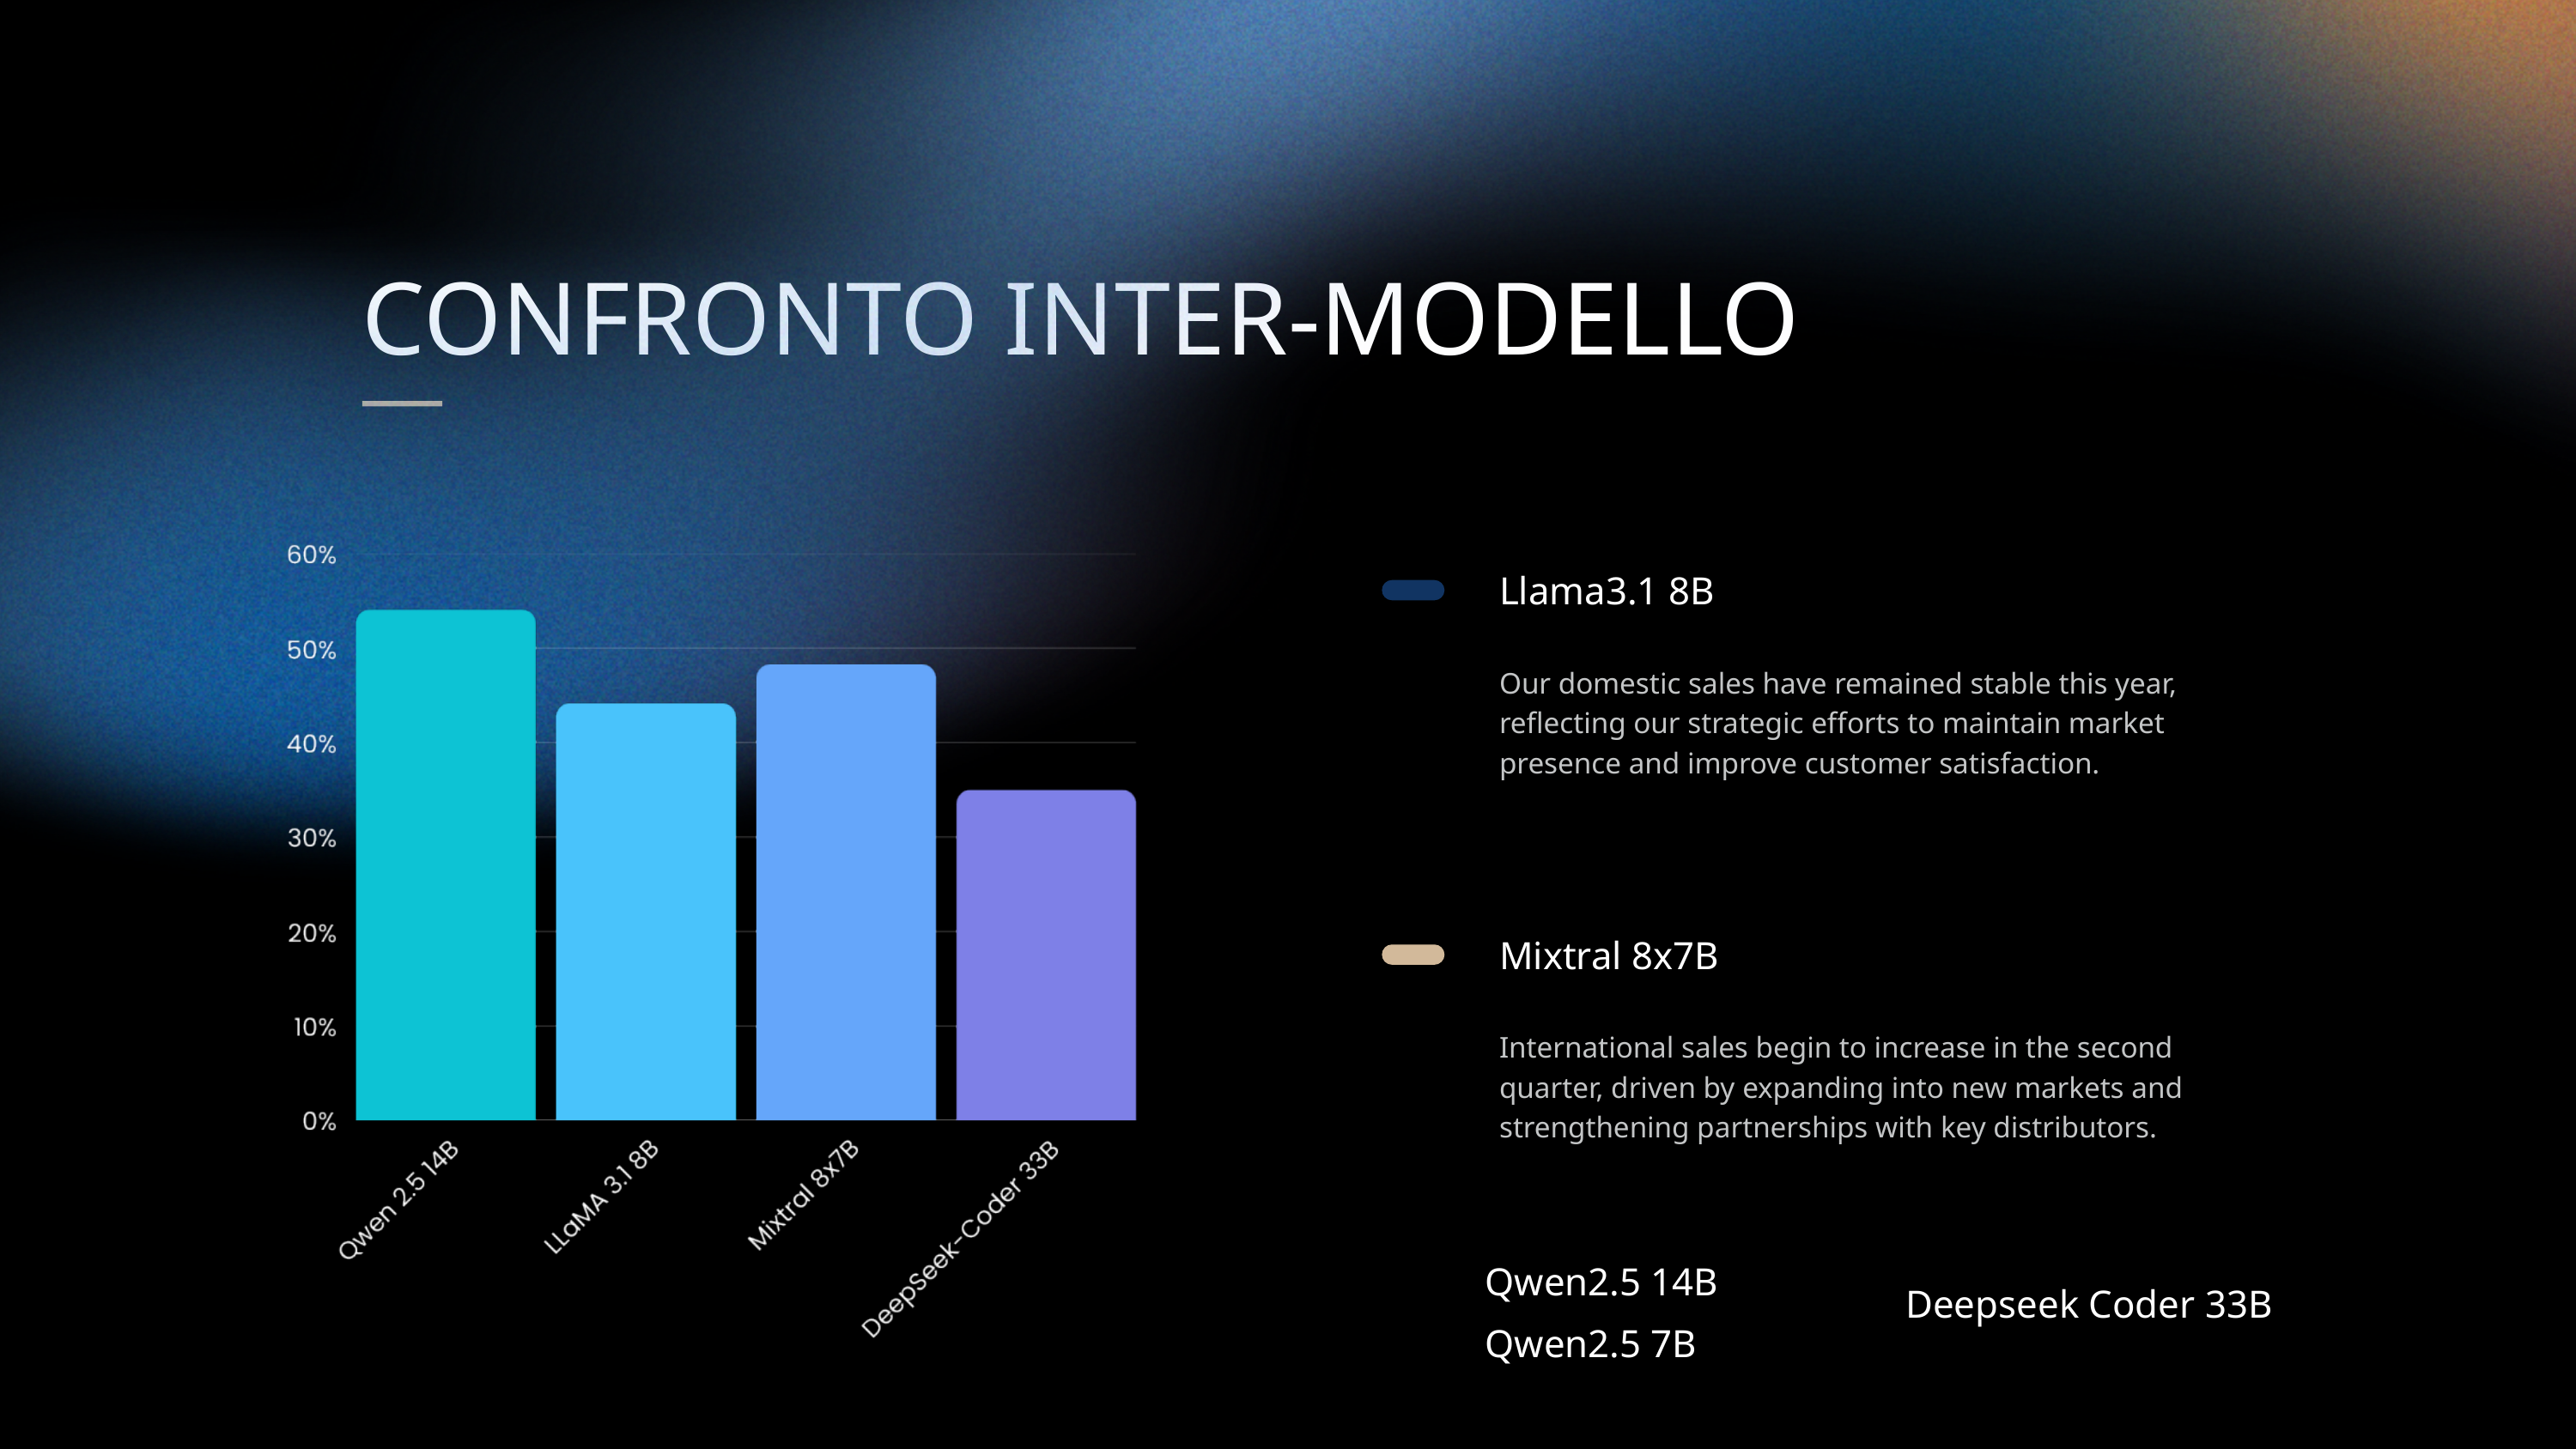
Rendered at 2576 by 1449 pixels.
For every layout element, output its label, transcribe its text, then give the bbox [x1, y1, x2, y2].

text_box Qwen2.5 14B [1485, 1251, 2040, 1304]
text_box International sales begin to increase in the second quarter, driven by expanding into new markets and strengthening partnerships with key distributors. [1499, 1023, 2214, 1144]
text_box Mixtral 8x7B [1499, 924, 2054, 977]
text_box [1382, 579, 1445, 601]
text_box Qwen2.5 7B [1485, 1313, 2040, 1366]
picture [196, 455, 1227, 1434]
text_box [1382, 943, 1445, 966]
text_box Deepseek Coder 33B [1905, 1273, 2461, 1326]
text_box [0, 0, 2576, 900]
